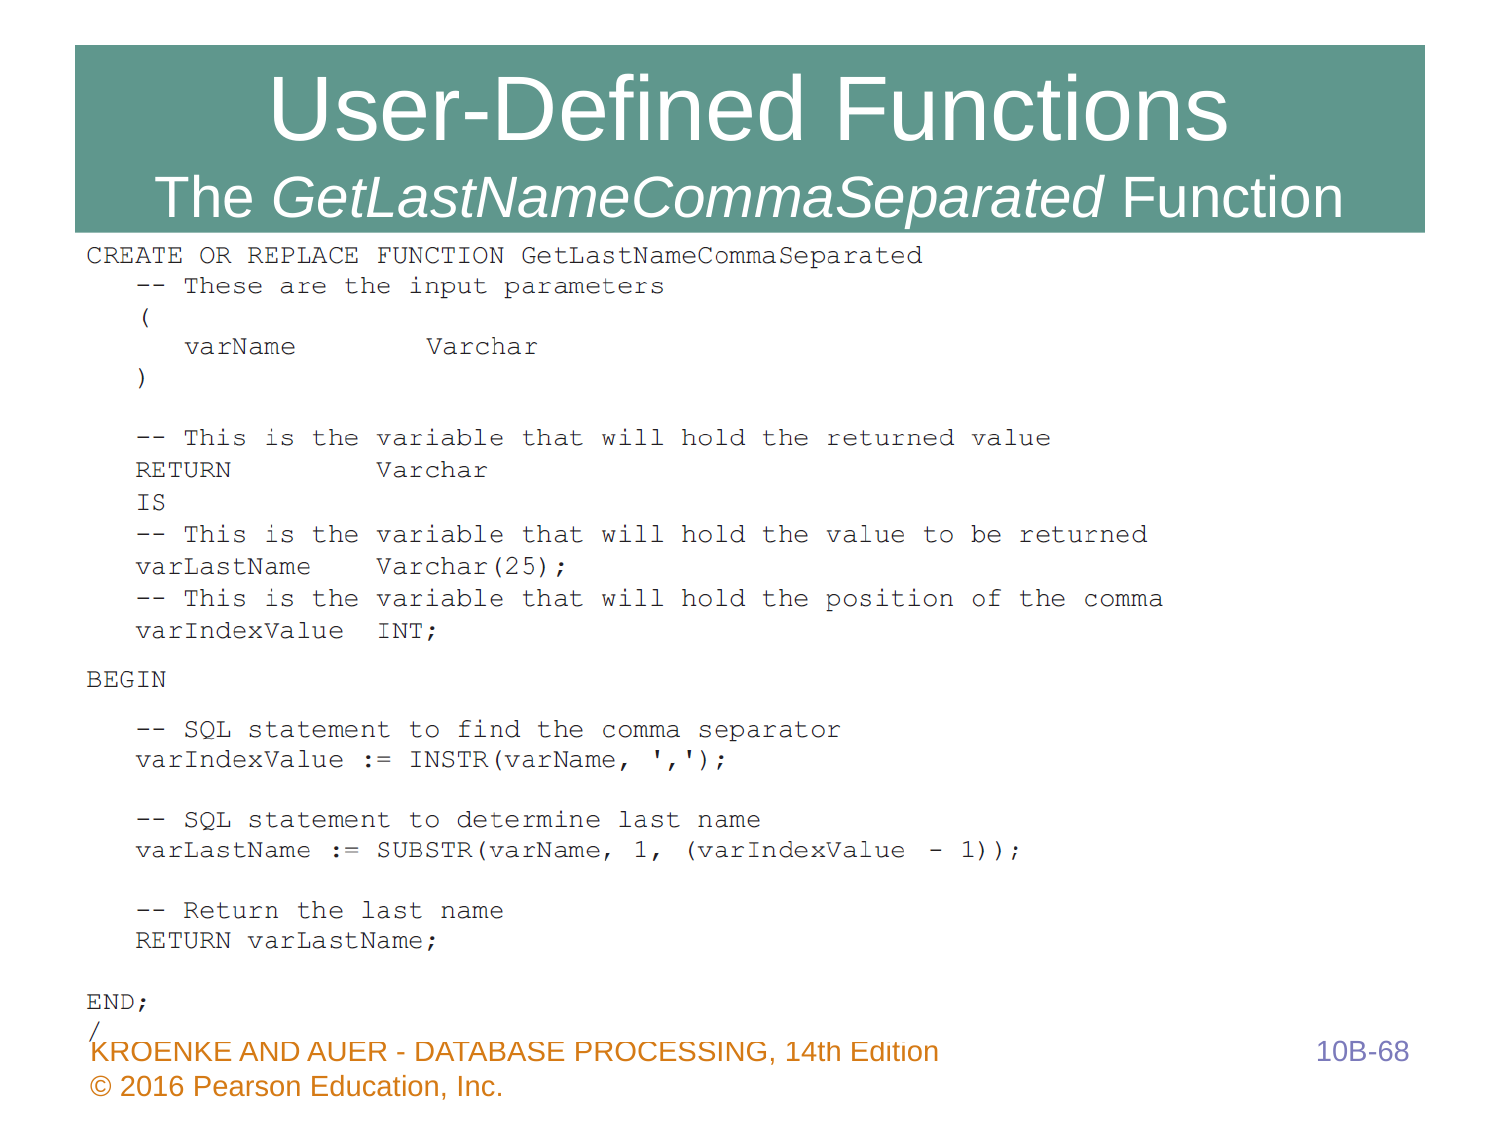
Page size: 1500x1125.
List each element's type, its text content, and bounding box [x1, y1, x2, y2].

slide_number 10B-68 [1074, 1024, 1426, 1103]
title User-Defined Functions The GetLastNameCommaSeparated Function [74, 44, 1426, 233]
picture [86, 246, 1163, 1042]
footer KROENKE AND AUER - DATABASE PROCESSING, 14th Edition © 2016 Pearson Education, Inc. [74, 1024, 963, 1104]
